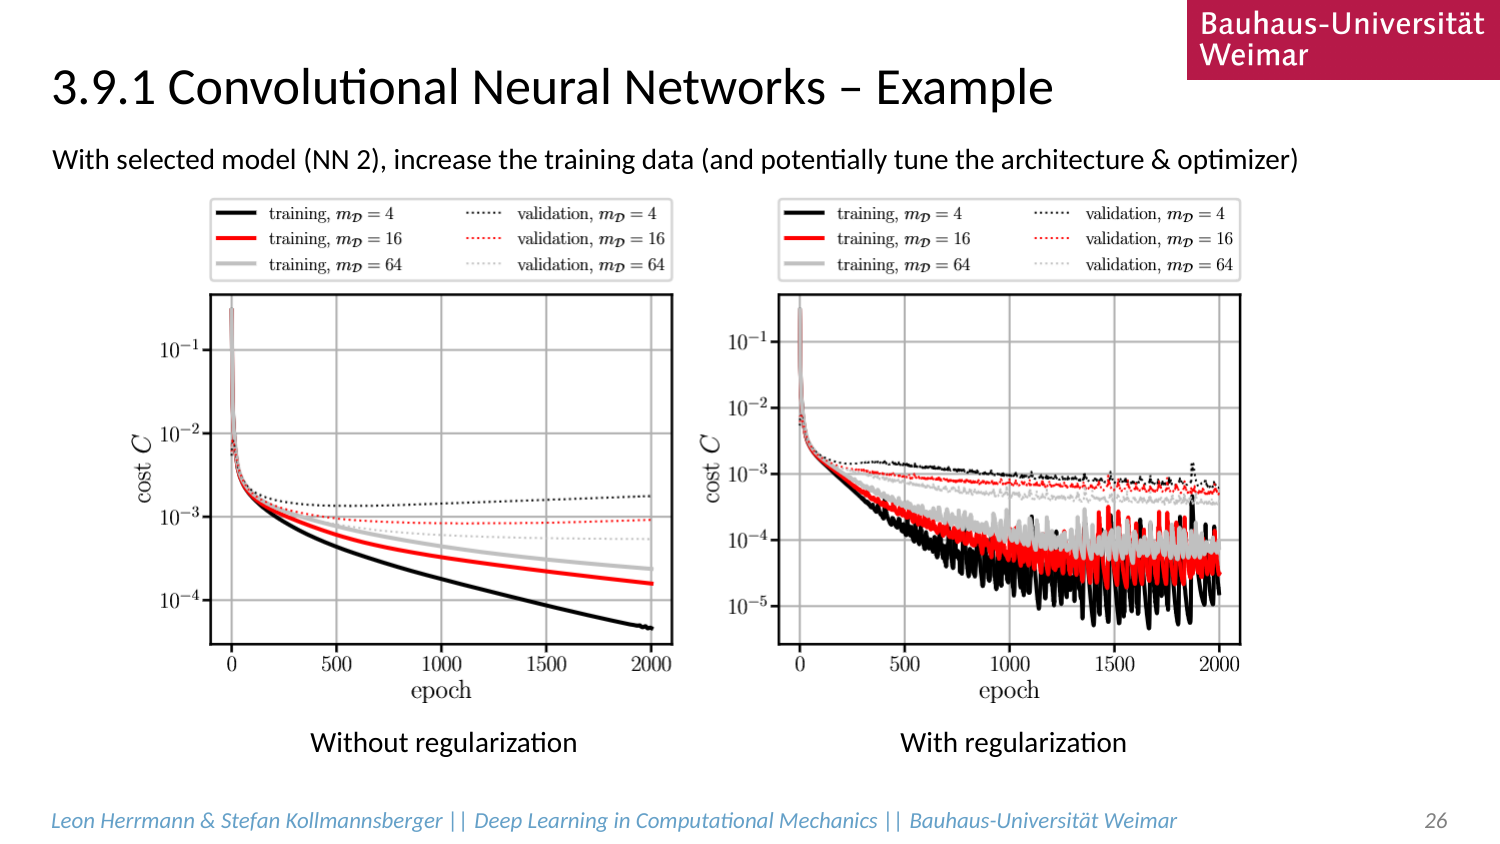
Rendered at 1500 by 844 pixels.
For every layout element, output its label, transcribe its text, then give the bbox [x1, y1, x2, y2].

picture [101, 182, 1261, 709]
title 3.9.1 Convolutional Neural Networks – Example [50, 48, 1189, 114]
footer Leon Herrmann & Stefan Kollmannsberger || Deep Learning in Computational Mechanics || Bauhaus-Universität Weimar [51, 796, 1311, 842]
picture [1187, 0, 1500, 80]
text_box With regularization [900, 718, 1128, 758]
list With selected model (NN 2), increase the training data (and potentially tune the architecture & optimizer) [52, 135, 1449, 787]
slide_number 26 [1311, 796, 1448, 842]
text_box Without regularization [310, 718, 579, 759]
